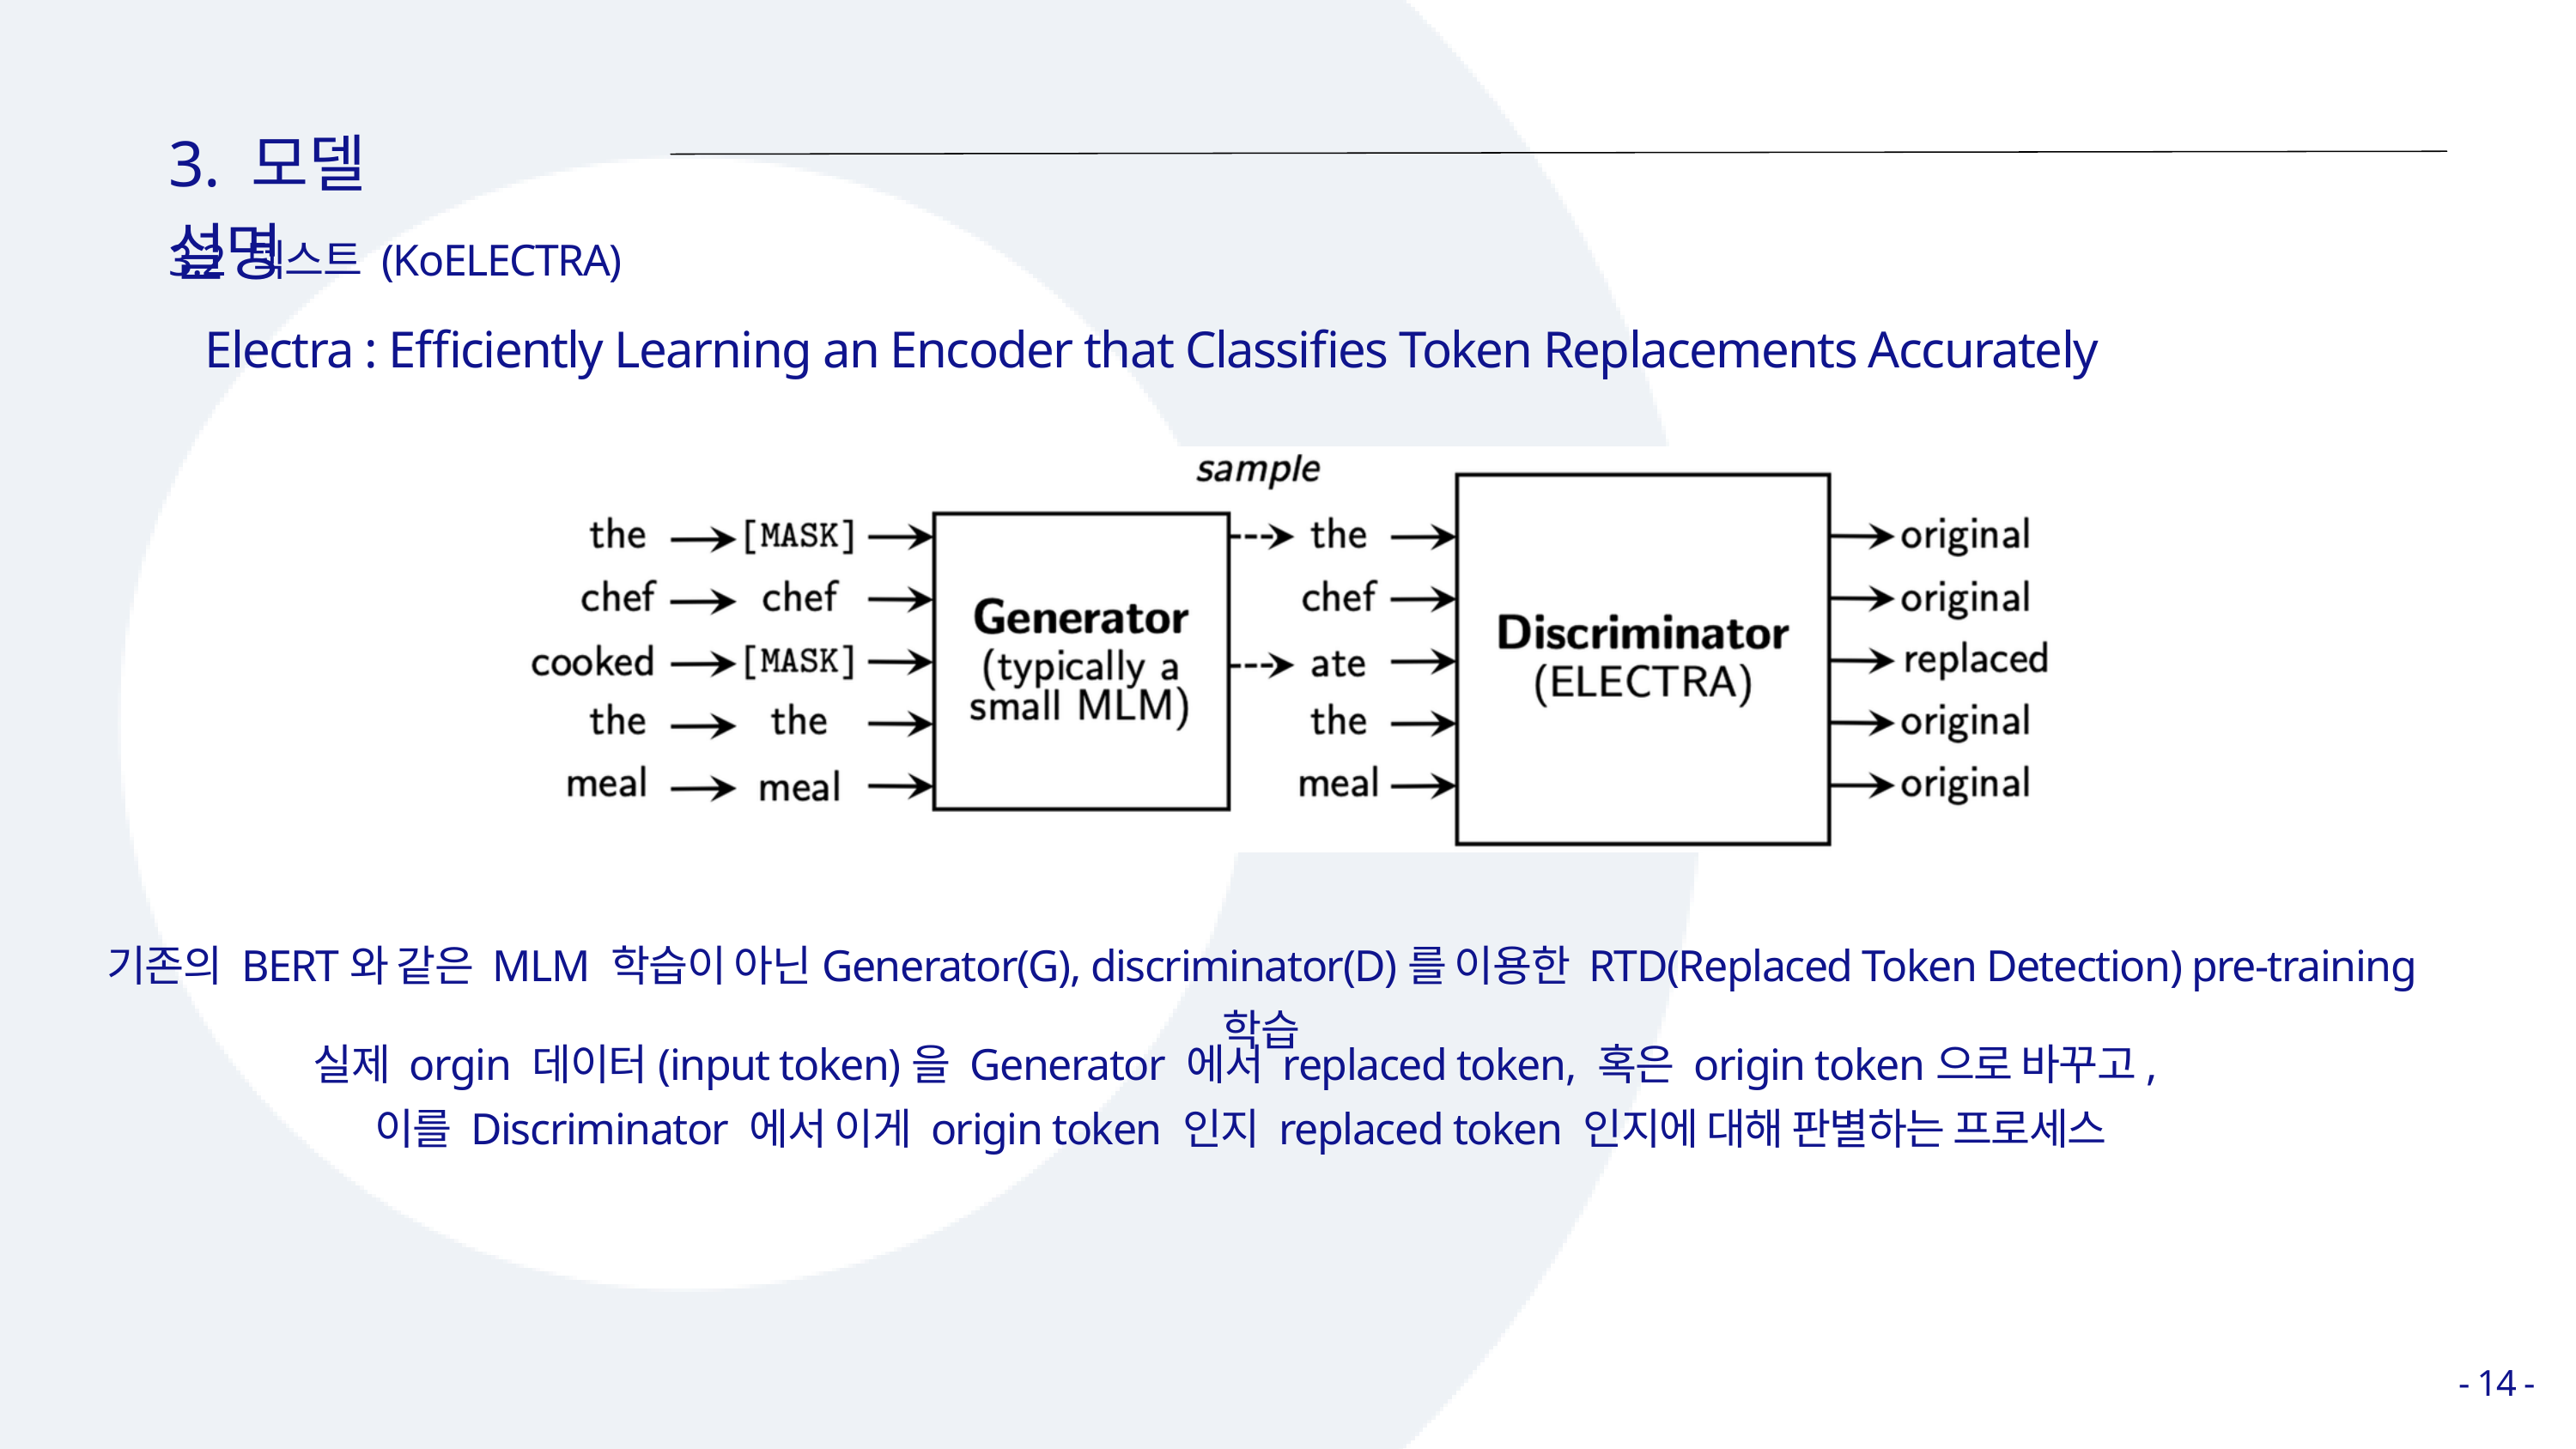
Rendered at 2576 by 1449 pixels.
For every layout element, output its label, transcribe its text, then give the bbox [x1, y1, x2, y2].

text_box 3. 모델 설명 [168, 112, 480, 220]
text_box 3.2 텍스트 (KoELECTRA) [168, 220, 1423, 285]
text_box [496, 446, 2080, 852]
text_box 기존의 BERT와 같은 MLM 학습이 아닌Generator(G), discriminator(D)를 이용한 RTD(Replaced Token Detection) pre-training 학습 [70, 925, 2452, 1055]
text_box 실제 orgin 데이터(input token)을 Generator 에서 replaced token, 혹은 origin token으로 바꾸고, 이를 Discriminator 에서 이게 origin token 인지 replaced token 인지에 대해 판별하는 프로세스 [70, 1024, 2412, 1154]
text_box [0, 0, 1707, 1449]
text_box - 14 - [2457, 1349, 2537, 1404]
text_box Electra : Efficiently Learning an Encoder that Classifies Token Replacements Accurately [168, 302, 2136, 378]
